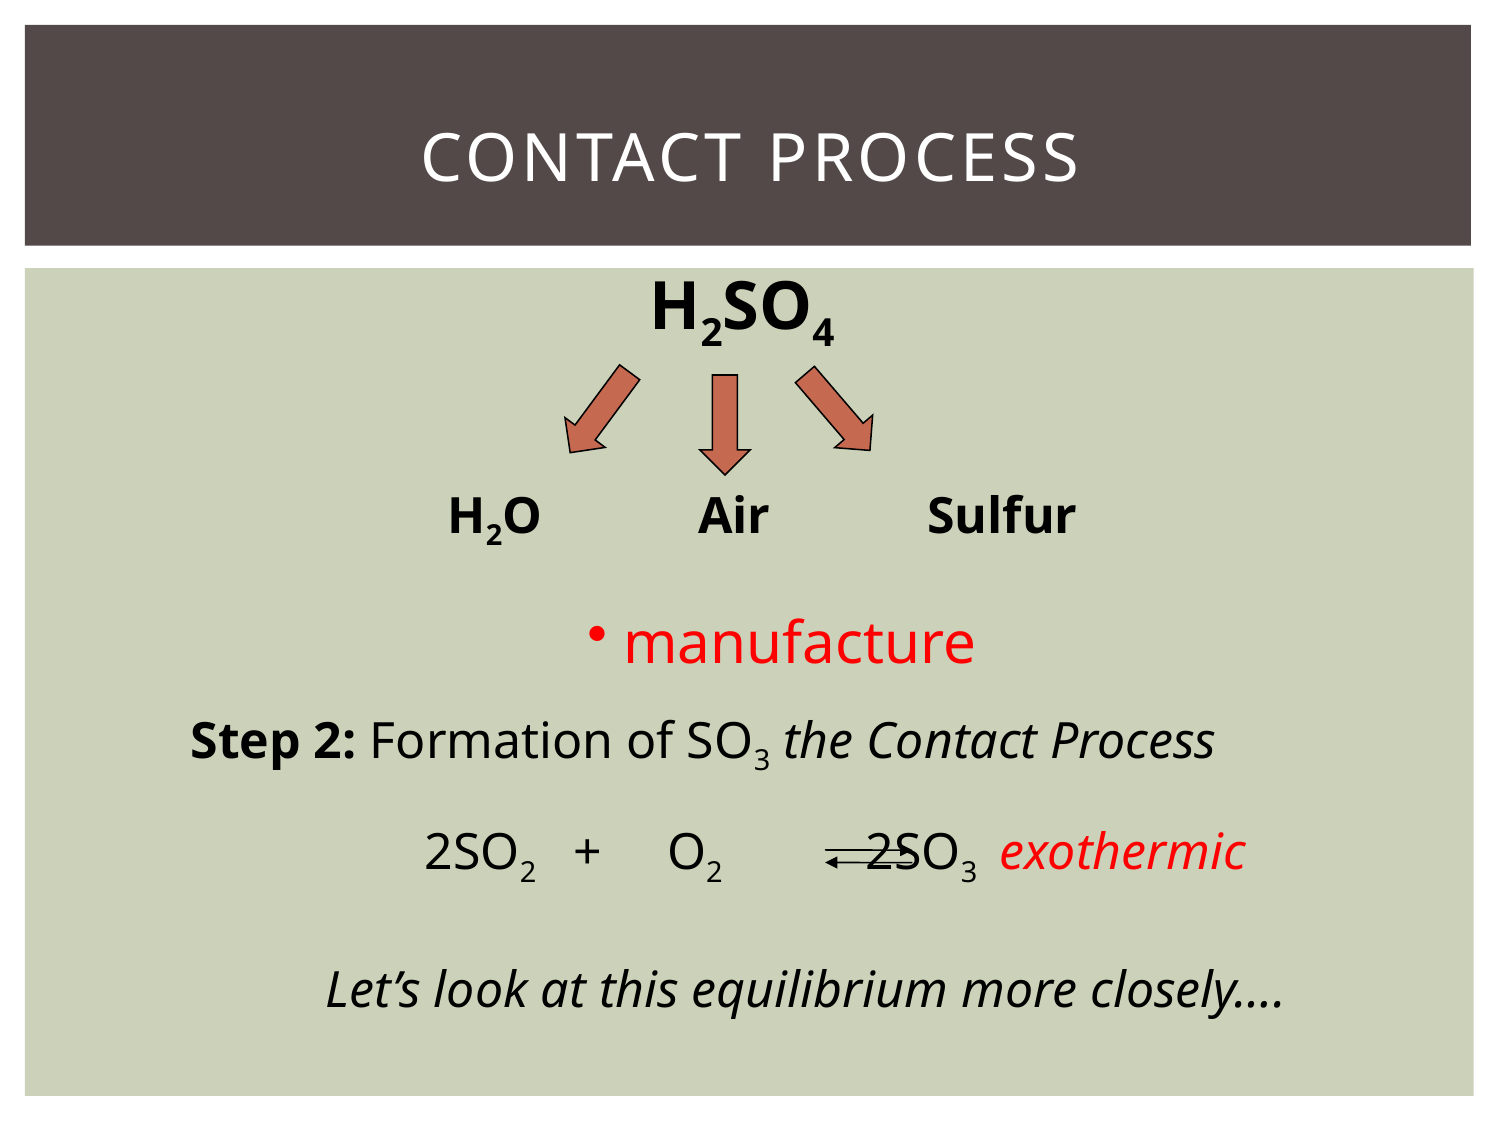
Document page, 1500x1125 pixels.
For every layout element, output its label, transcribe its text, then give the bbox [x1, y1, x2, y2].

text_box [699, 375, 751, 475]
text_box H2SO4 [634, 256, 850, 362]
title Contact process [112, 61, 1388, 249]
text_box H2O [432, 475, 558, 559]
text_box manufacture [572, 598, 991, 683]
text_box 2SO2 + O2 2SO3 exothermic [150, 812, 1400, 1024]
text_box [795, 366, 873, 451]
text_box Step 2: Formation of SO3 the Contact Process [175, 700, 1232, 784]
text_box Let’s look at this equilibrium more closely…. [310, 949, 1302, 1025]
text_box [824, 843, 913, 857]
text_box Air [683, 475, 786, 551]
text_box Sulfur [912, 475, 1093, 551]
text_box [825, 856, 913, 869]
text_box [564, 364, 640, 453]
